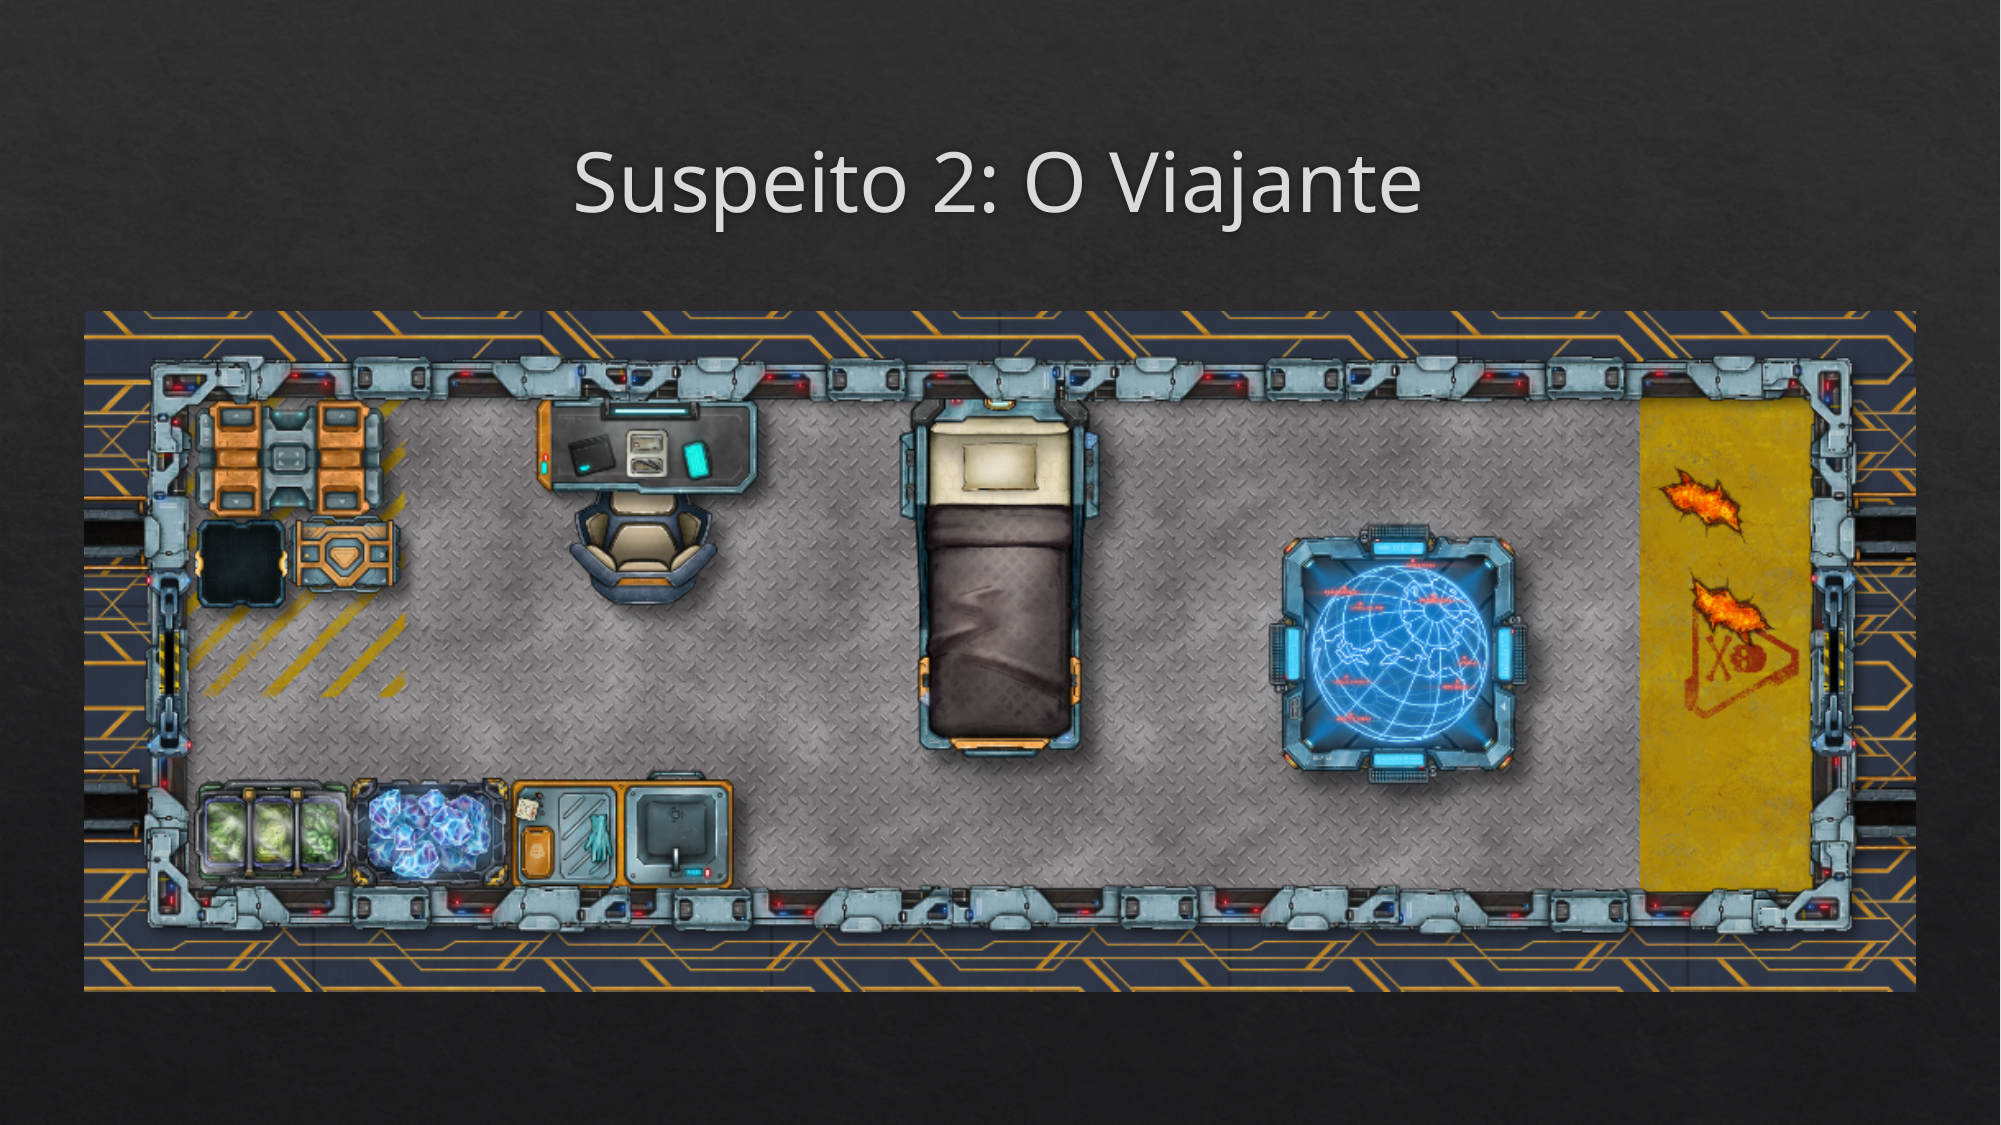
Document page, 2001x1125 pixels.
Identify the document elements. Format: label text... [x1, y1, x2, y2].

picture [83, 311, 1917, 992]
title Suspeito 2: O Viajante [149, 99, 1849, 260]
